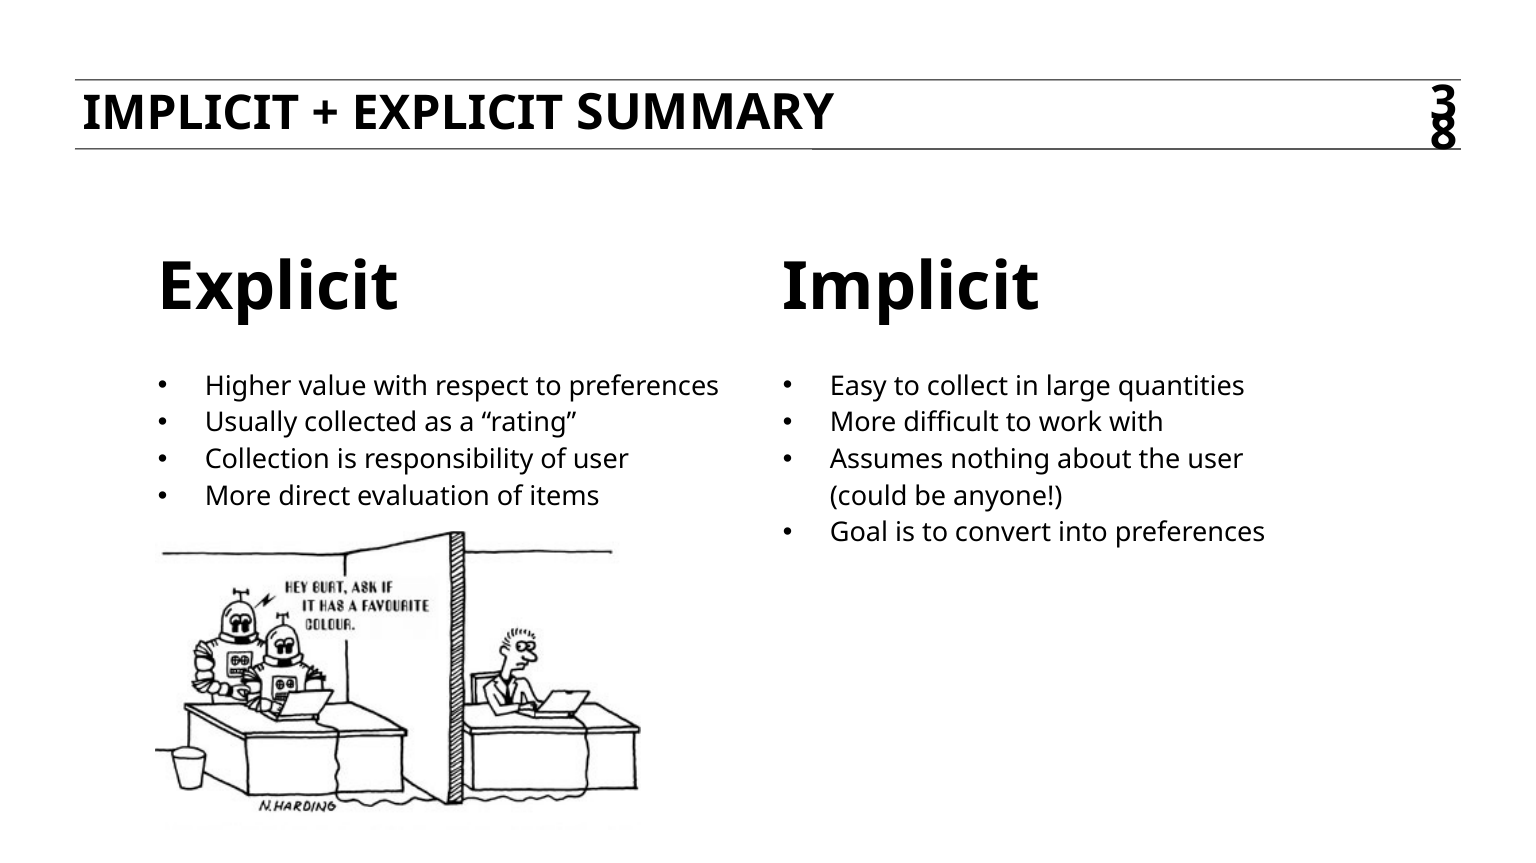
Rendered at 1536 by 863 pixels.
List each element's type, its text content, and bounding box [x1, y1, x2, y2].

slide_number 38 [1419, 86, 1461, 138]
picture [155, 530, 641, 830]
table_header Explicit Higher value with respect to preferences Usually collected as a “rating” Collection is responsibility of user More direct evaluation of items [143, 231, 768, 557]
table_header Implicit Easy to collect in large quantities More difficult to work with Assumes nothing about the user (could be anyone!) Goal is to convert into preferences [768, 231, 1393, 557]
list Implicit + Explicit Summary [67, 81, 1118, 132]
